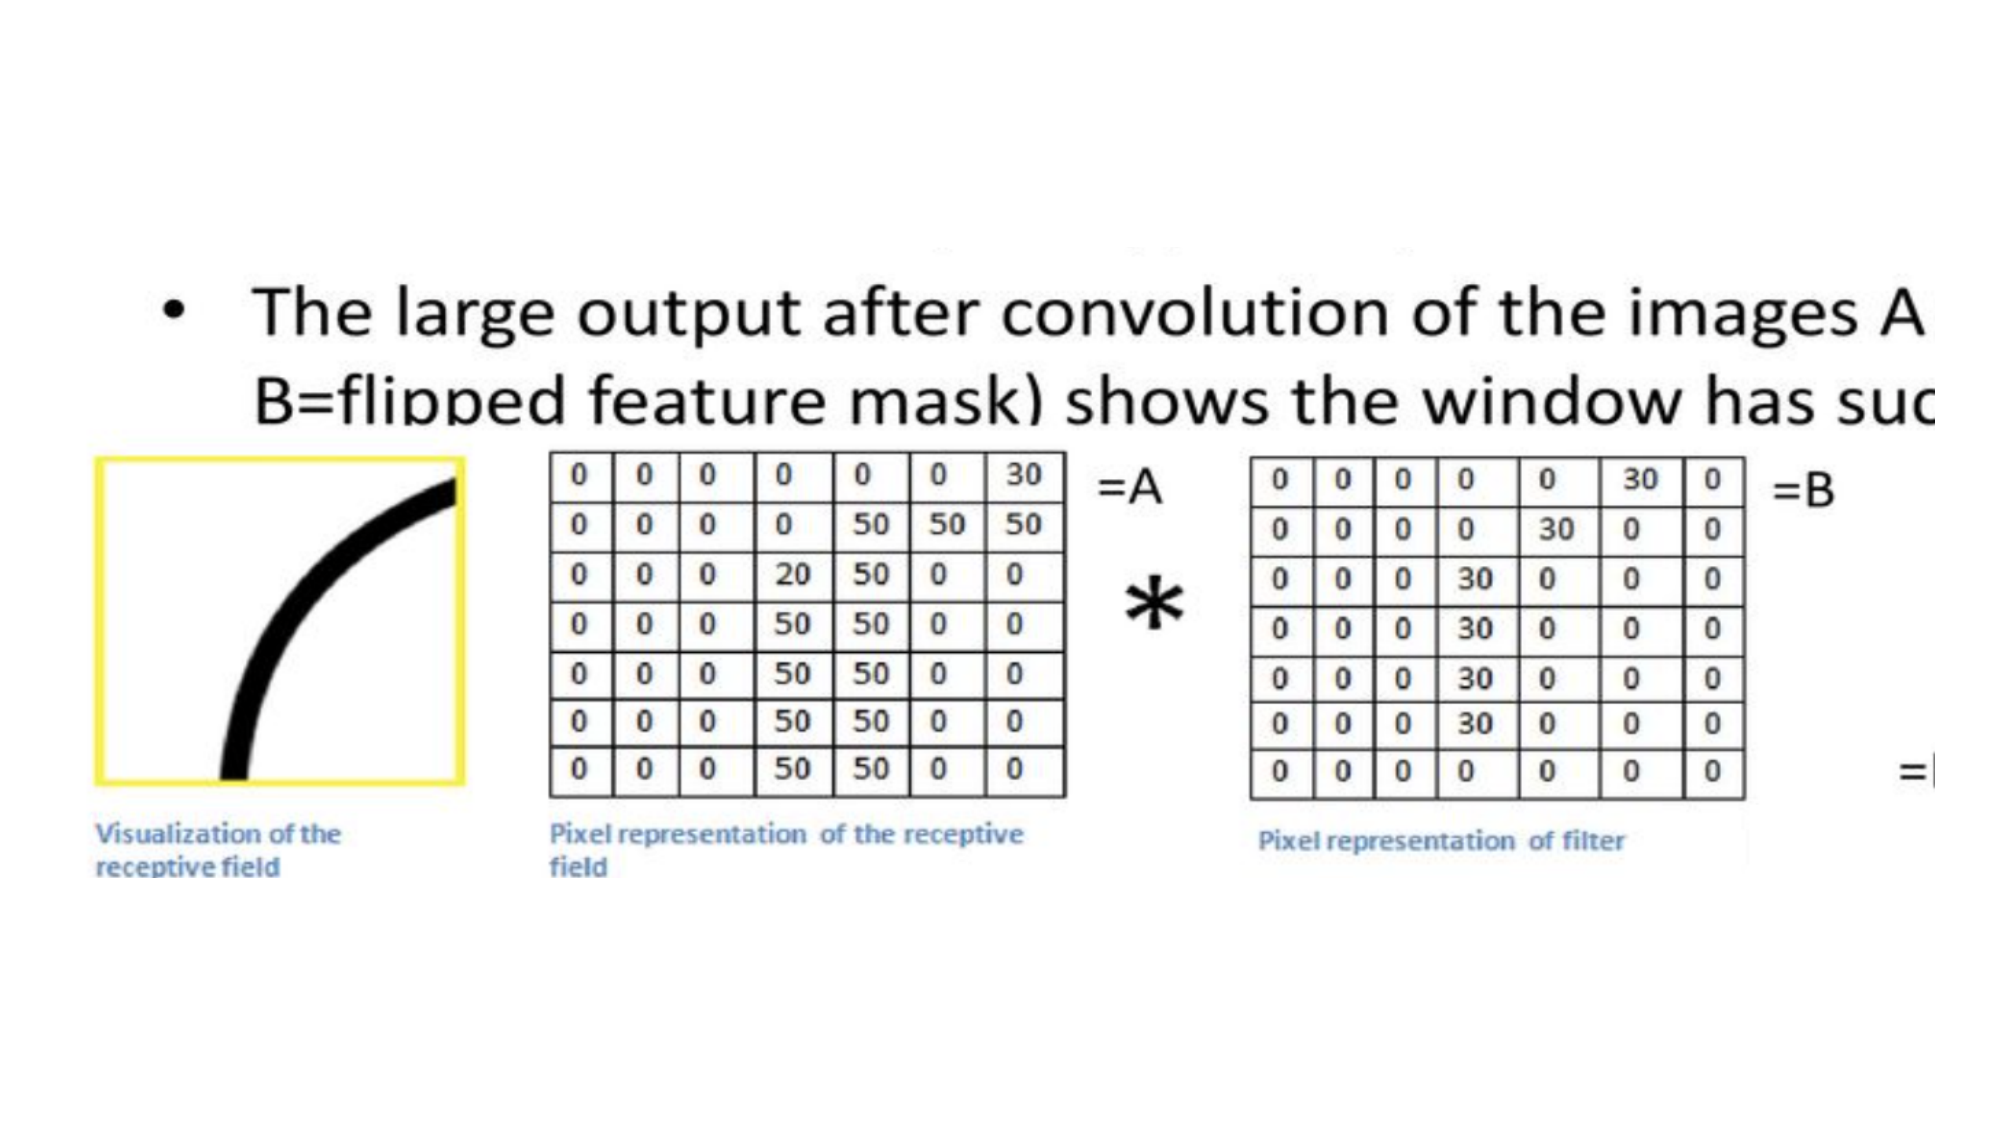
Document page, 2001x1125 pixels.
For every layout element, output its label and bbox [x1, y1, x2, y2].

list [65, 247, 1935, 878]
